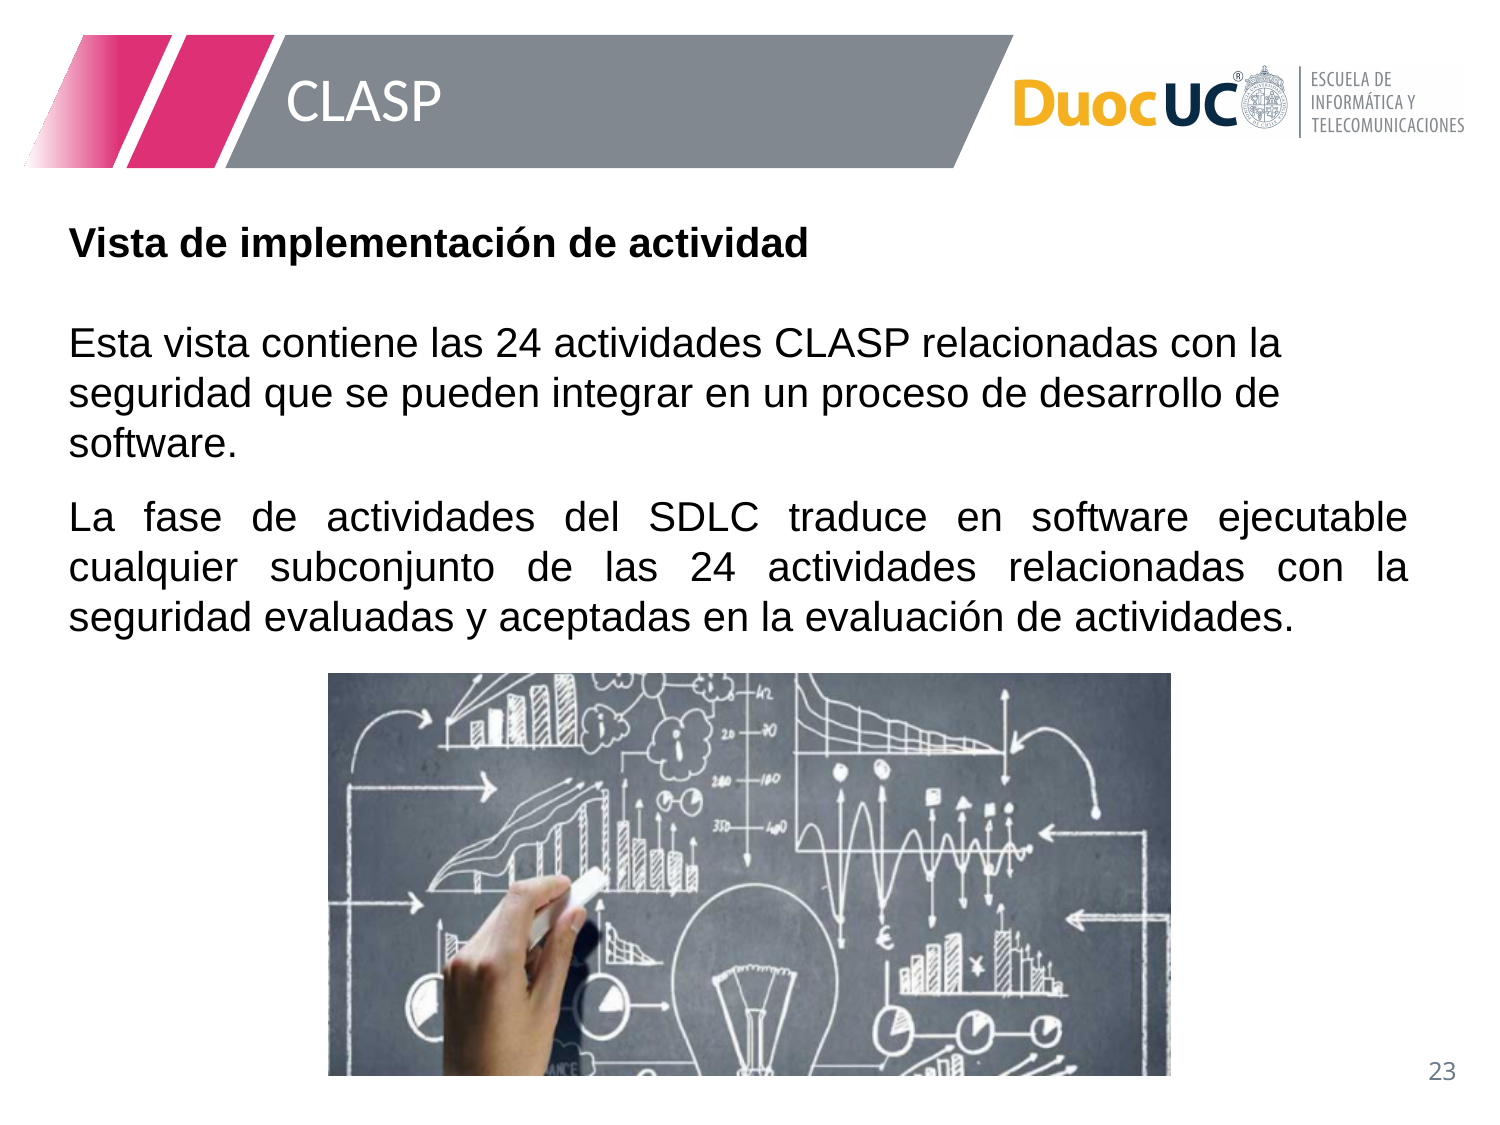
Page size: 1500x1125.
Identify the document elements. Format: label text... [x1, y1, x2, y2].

text_box La fase de actividades del SDLC traduce en software ejecutable cualquier subconjunto de las 24 actividades relacionadas con la seguridad evaluadas y aceptadas en la evaluación de actividades. [53, 482, 1424, 648]
picture [328, 673, 1172, 1077]
text_box Vista de implementación de actividad Esta vista contiene las 24 actividades CLASP relacionadas con la seguridad que se pueden integrar en un proceso de desarrollo de software. [53, 207, 1424, 473]
title CLASP [271, 34, 1056, 169]
picture [1056, 63, 1465, 140]
